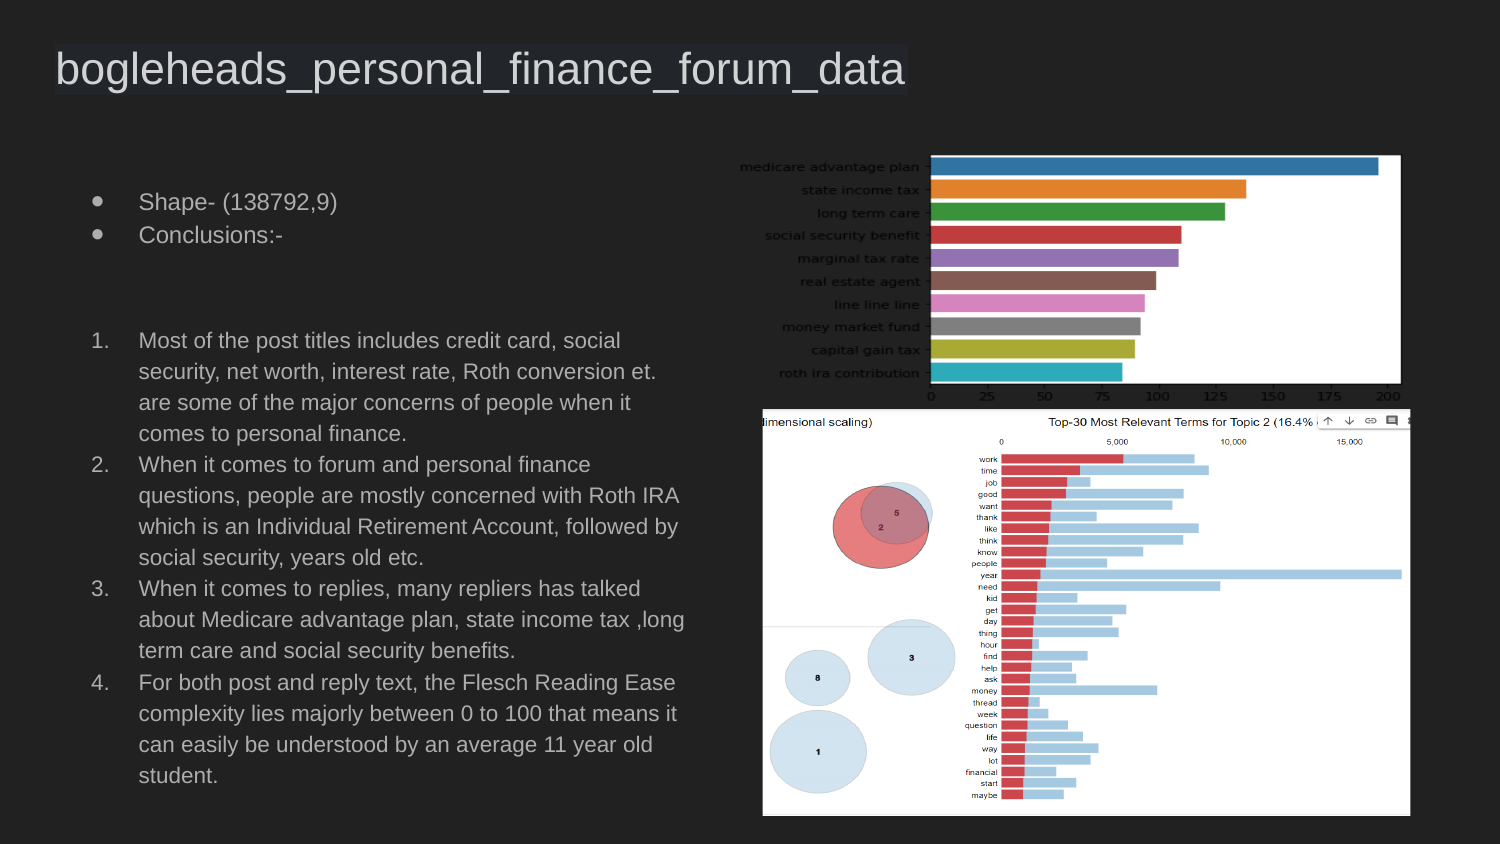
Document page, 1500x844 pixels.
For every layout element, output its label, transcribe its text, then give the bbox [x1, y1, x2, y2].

title bogleheads_personal_finance_forum_data [40, 25, 1439, 120]
picture [730, 147, 1411, 816]
list Shape- (138792,9) Conclusions:- Most of the post titles includes credit card, social security, net worth, interest rate, Roth conversion et. are some of the major concerns of people when it comes to personal finance. When it comes to forum and personal finance questions, people are mostly concerned with Roth IRA which is an Individual Retirement Account, followed by social security, years old etc. When it comes to replies, many repliers has talked about Medicare advantage plan, state income tax ,long term care and social security benefits. For both post and reply text, the Flesch Reading Ease complexity lies majorly between 0 to 100 that means it can easily be understood by an average 11 year old student. [51, 166, 708, 804]
